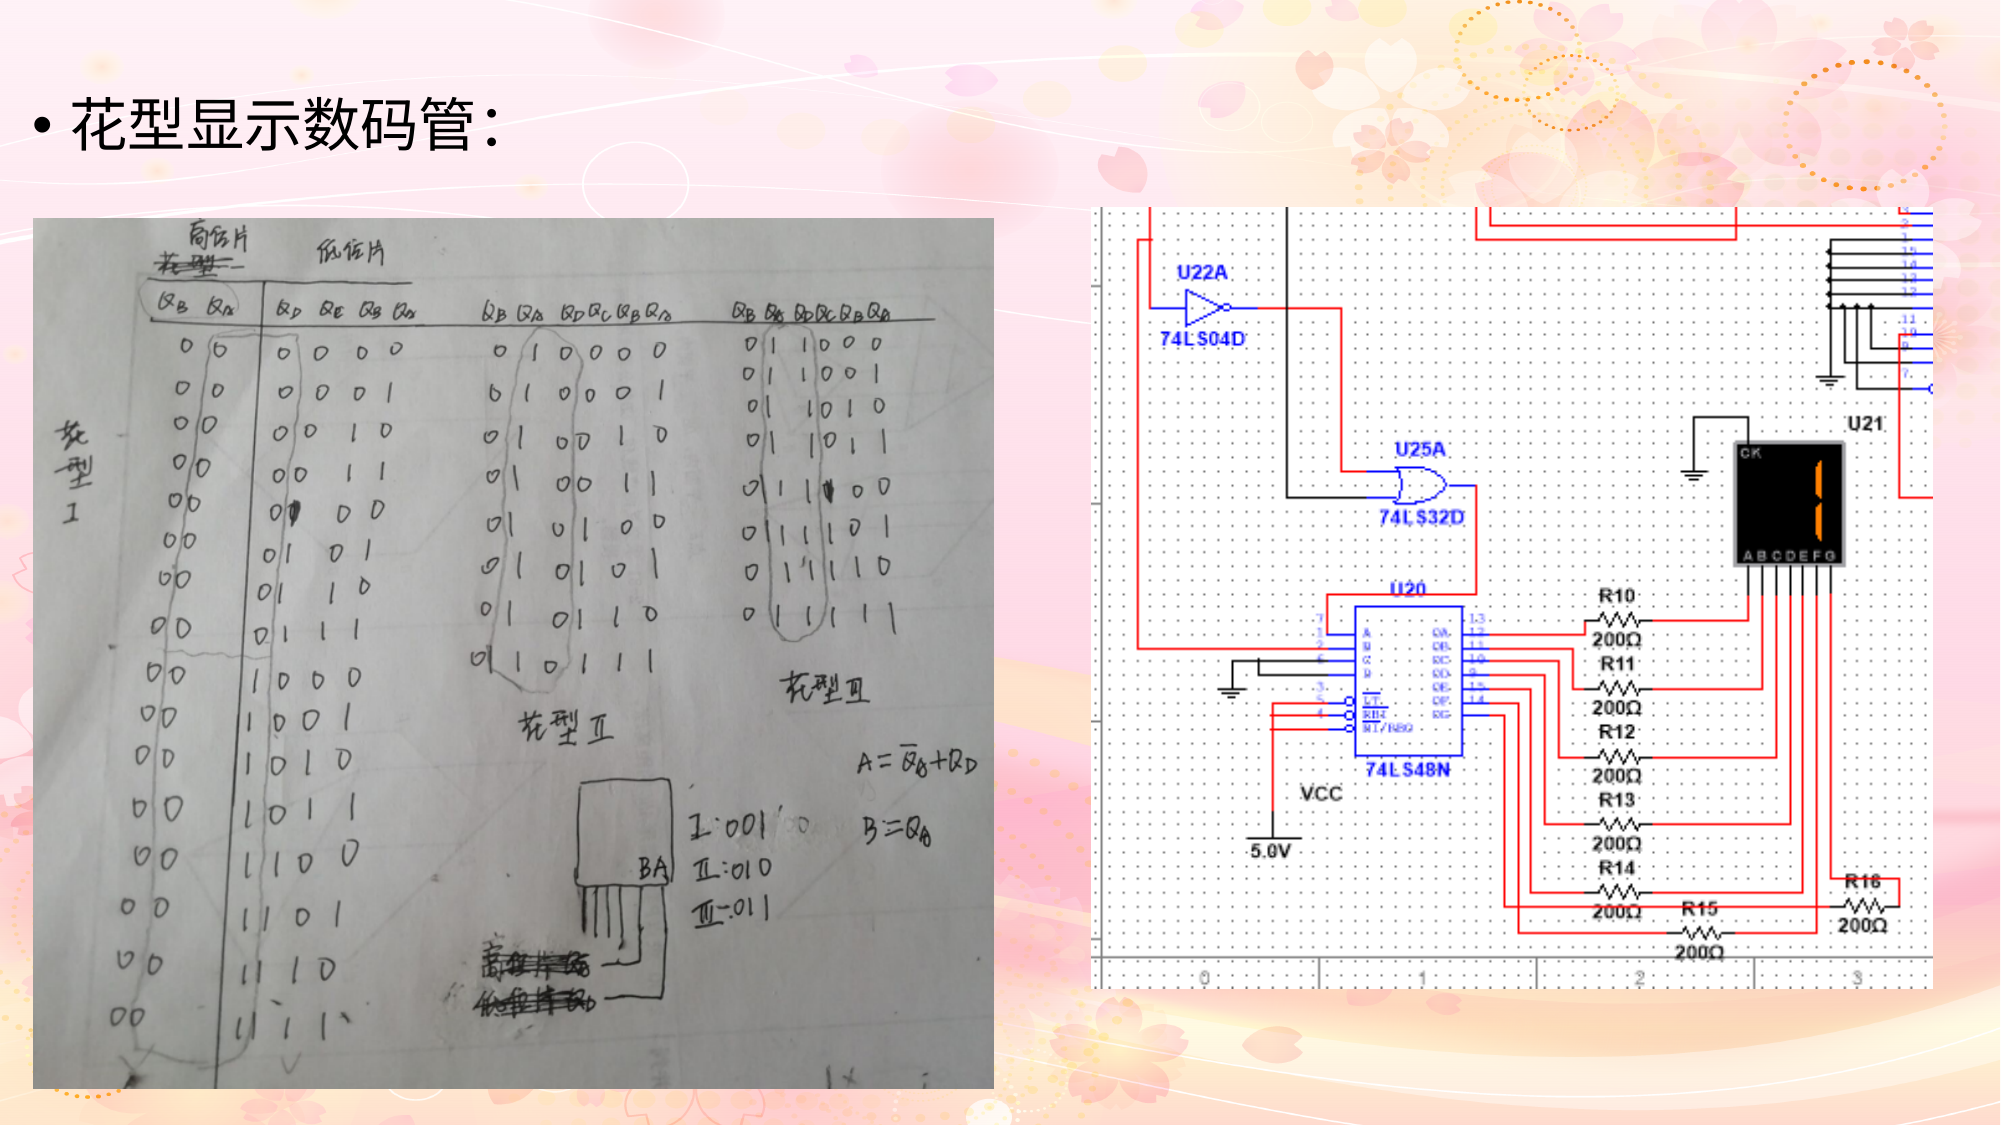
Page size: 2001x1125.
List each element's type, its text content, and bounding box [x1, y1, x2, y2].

list 花型显示数码管： [17, 89, 633, 616]
picture [0, 0, 2001, 1125]
